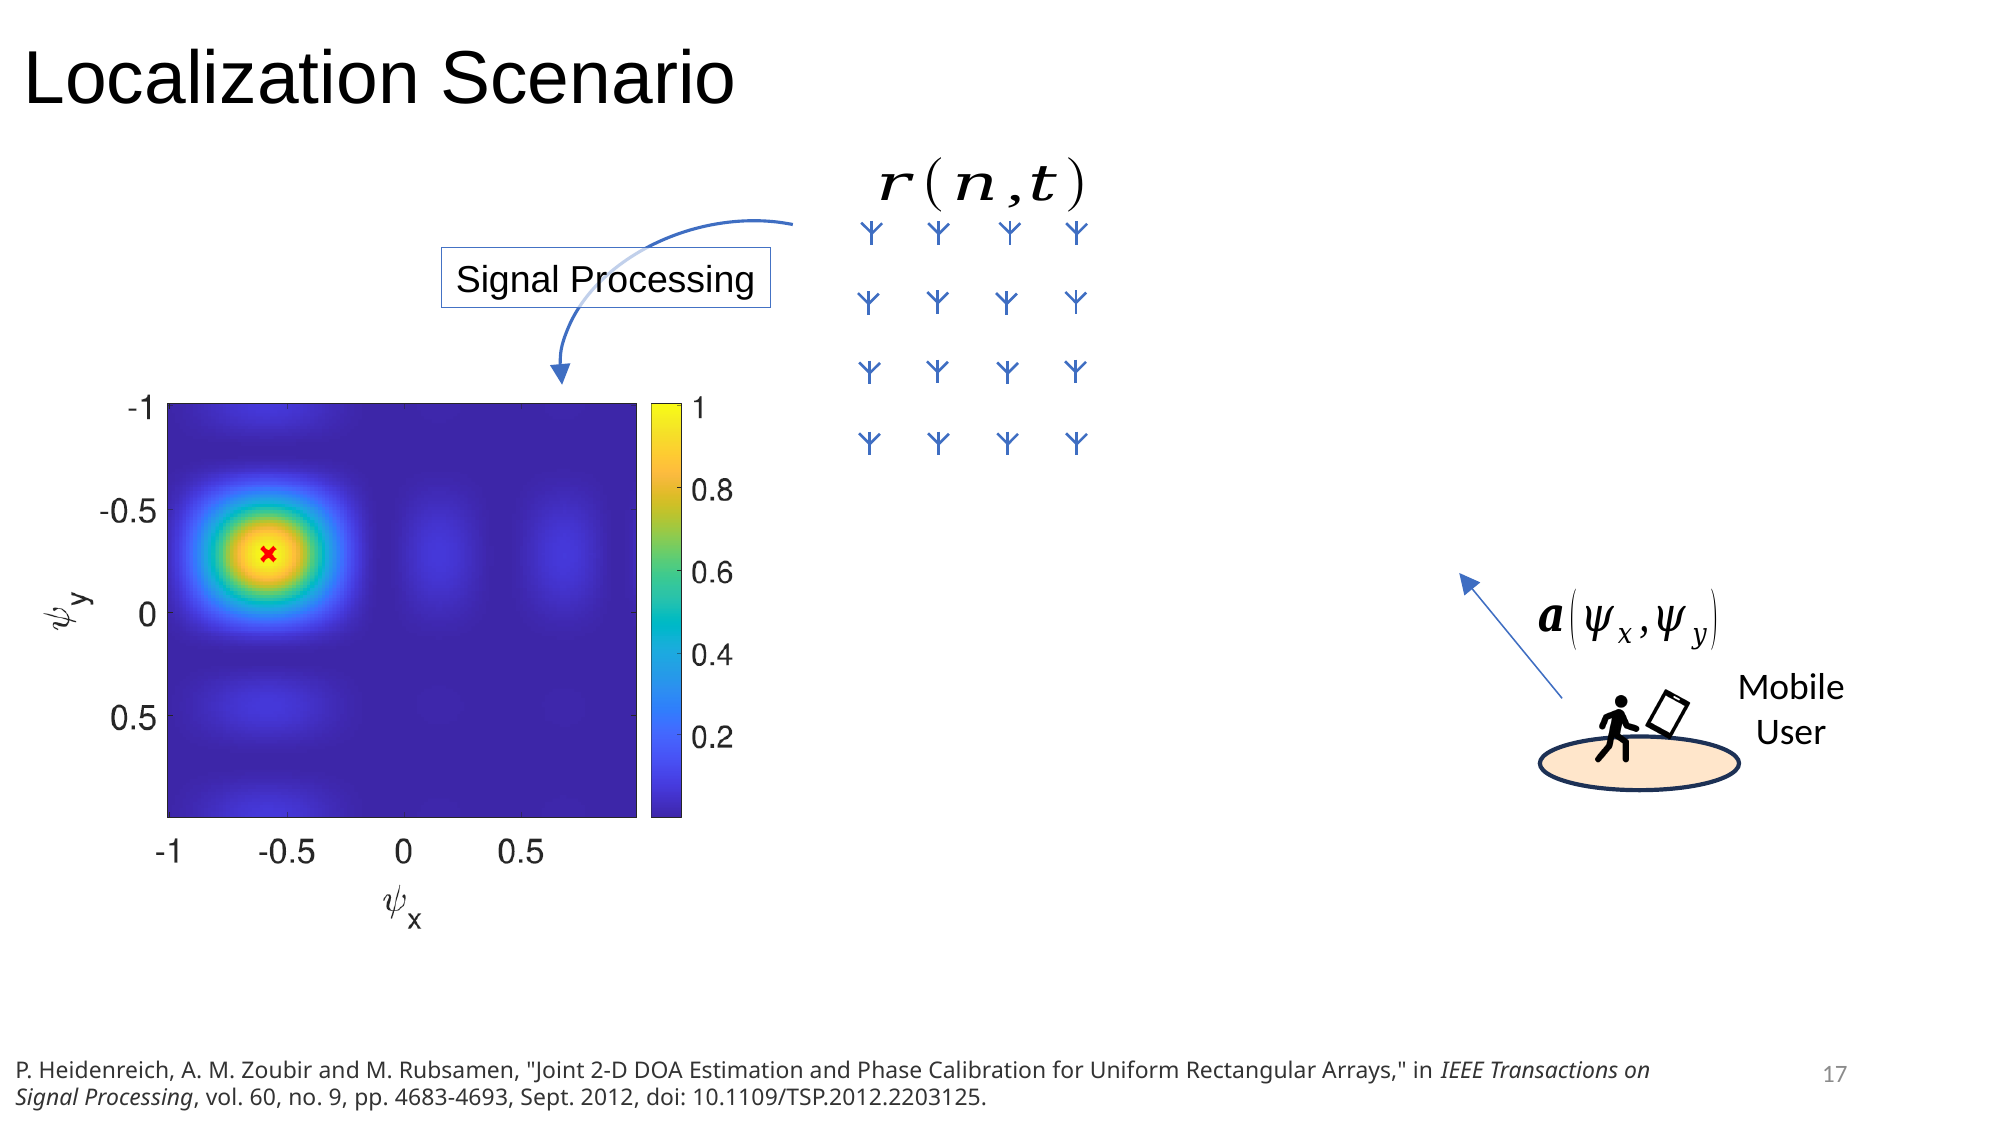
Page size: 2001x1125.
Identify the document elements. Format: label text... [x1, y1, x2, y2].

text_box Signal Processing [441, 247, 771, 308]
text_box [646, 219, 793, 263]
title Localization Scenario [23, 25, 789, 135]
slide_number 17 [1412, 1042, 1863, 1103]
text_box Mobile User [1719, 654, 1863, 760]
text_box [862, 220, 1090, 456]
text_box [549, 308, 745, 373]
picture [40, 374, 751, 939]
picture [1579, 681, 1703, 767]
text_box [1458, 572, 1563, 699]
text_box P. Heidenreich, A. M. Zoubir and M. Rubsamen, "Joint 2-D DOA Estimation and Phase Calibration for Uniform Rectangular Arrays," in IEEE Transactions on Signal Processing, vol. 60, no. 9, pp. 4683-4693, Sept. 2012, doi: 10.1109/TSP.2012.2203125. [0, 1047, 1713, 1118]
text_box [1537, 739, 1742, 793]
